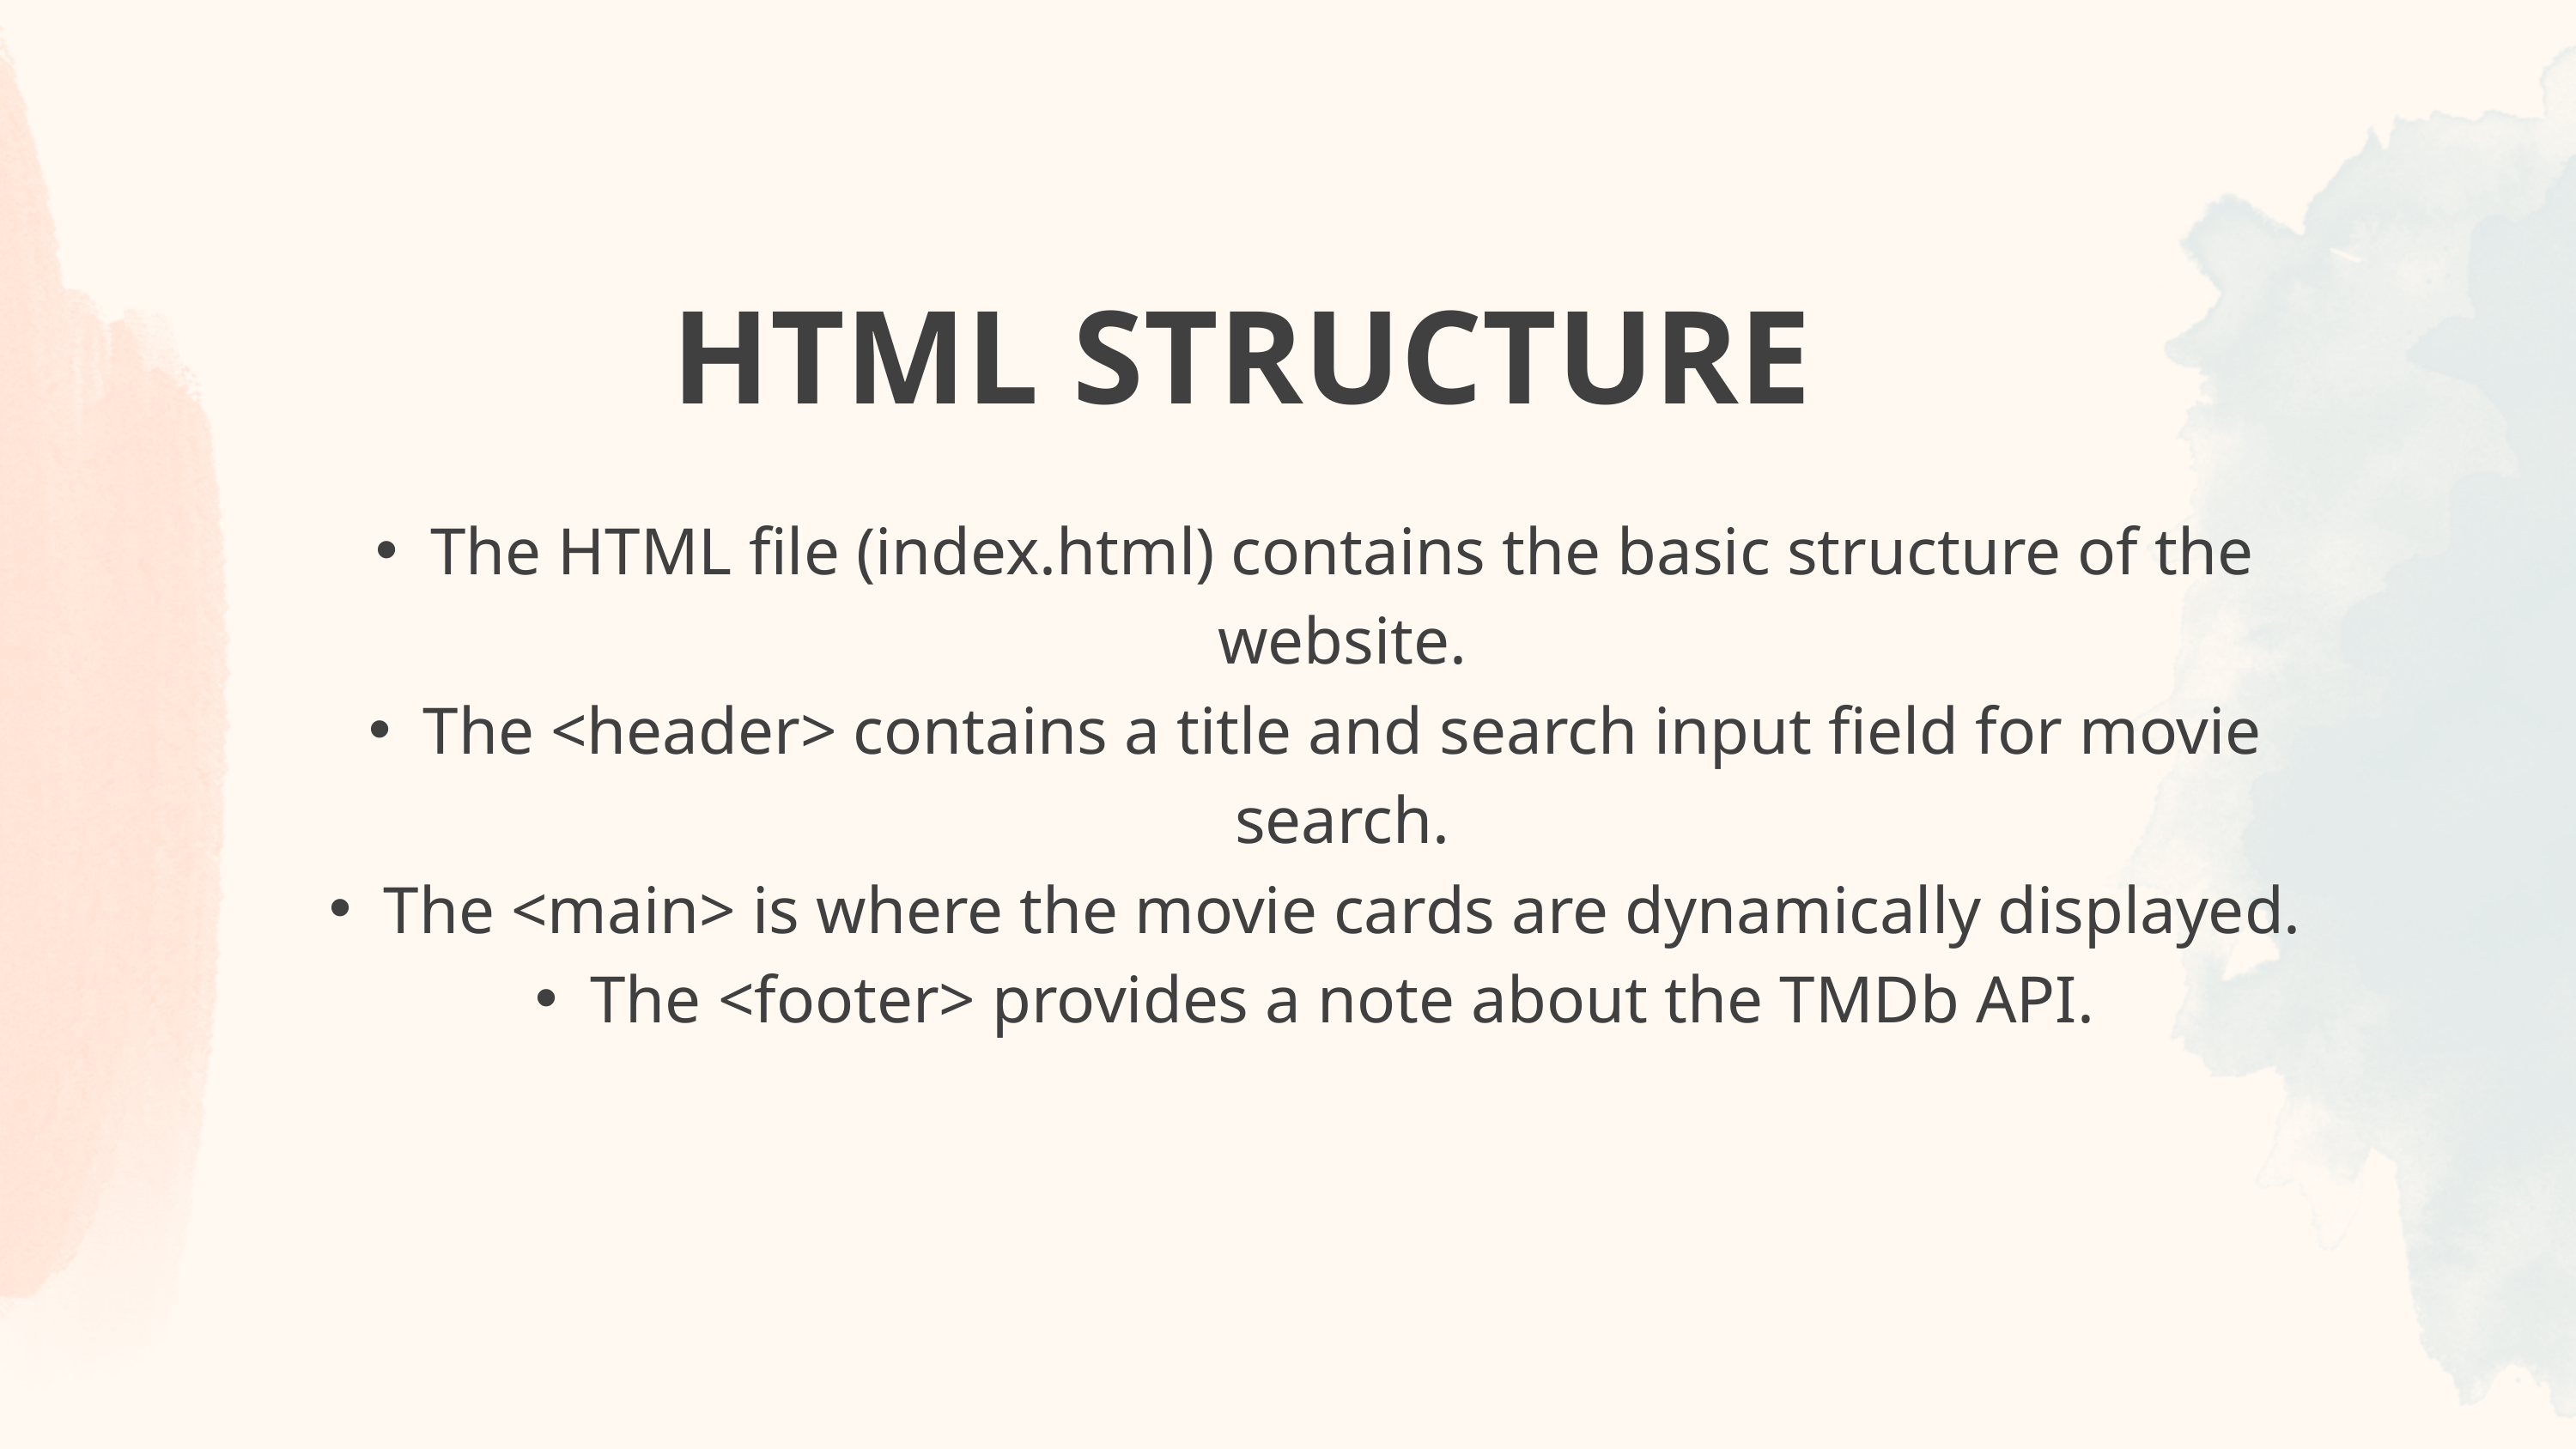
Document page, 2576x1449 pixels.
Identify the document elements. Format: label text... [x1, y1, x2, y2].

text_box [0, 0, 2576, 1449]
text_box The HTML file (index.html) contains the basic structure of the website. The <header> contains a title and search input field for movie search. The <main> is where the movie cards are dynamically displayed. The <footer> provides a note about the TMDb API. [222, 497, 2354, 1125]
text_box HTML STRUCTURE [254, 249, 2231, 430]
